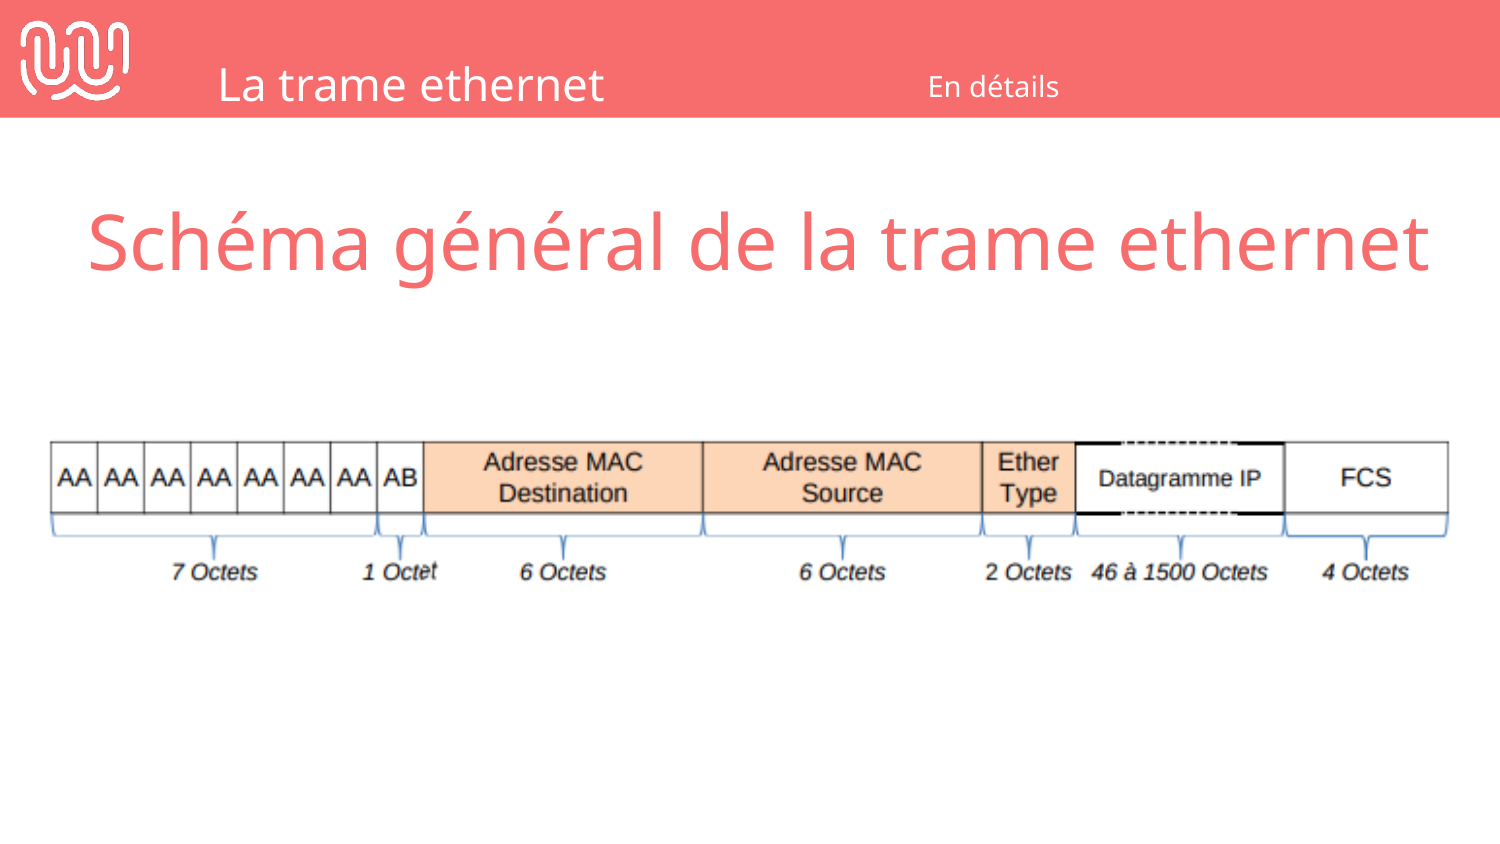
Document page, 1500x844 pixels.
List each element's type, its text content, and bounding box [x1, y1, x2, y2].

text_box La trame ethernet [217, 24, 921, 143]
picture [20, 20, 134, 101]
picture [37, 434, 1463, 596]
text_box En détails [927, 56, 1500, 116]
text_box Schéma général de la trame ethernet [87, 193, 1478, 281]
